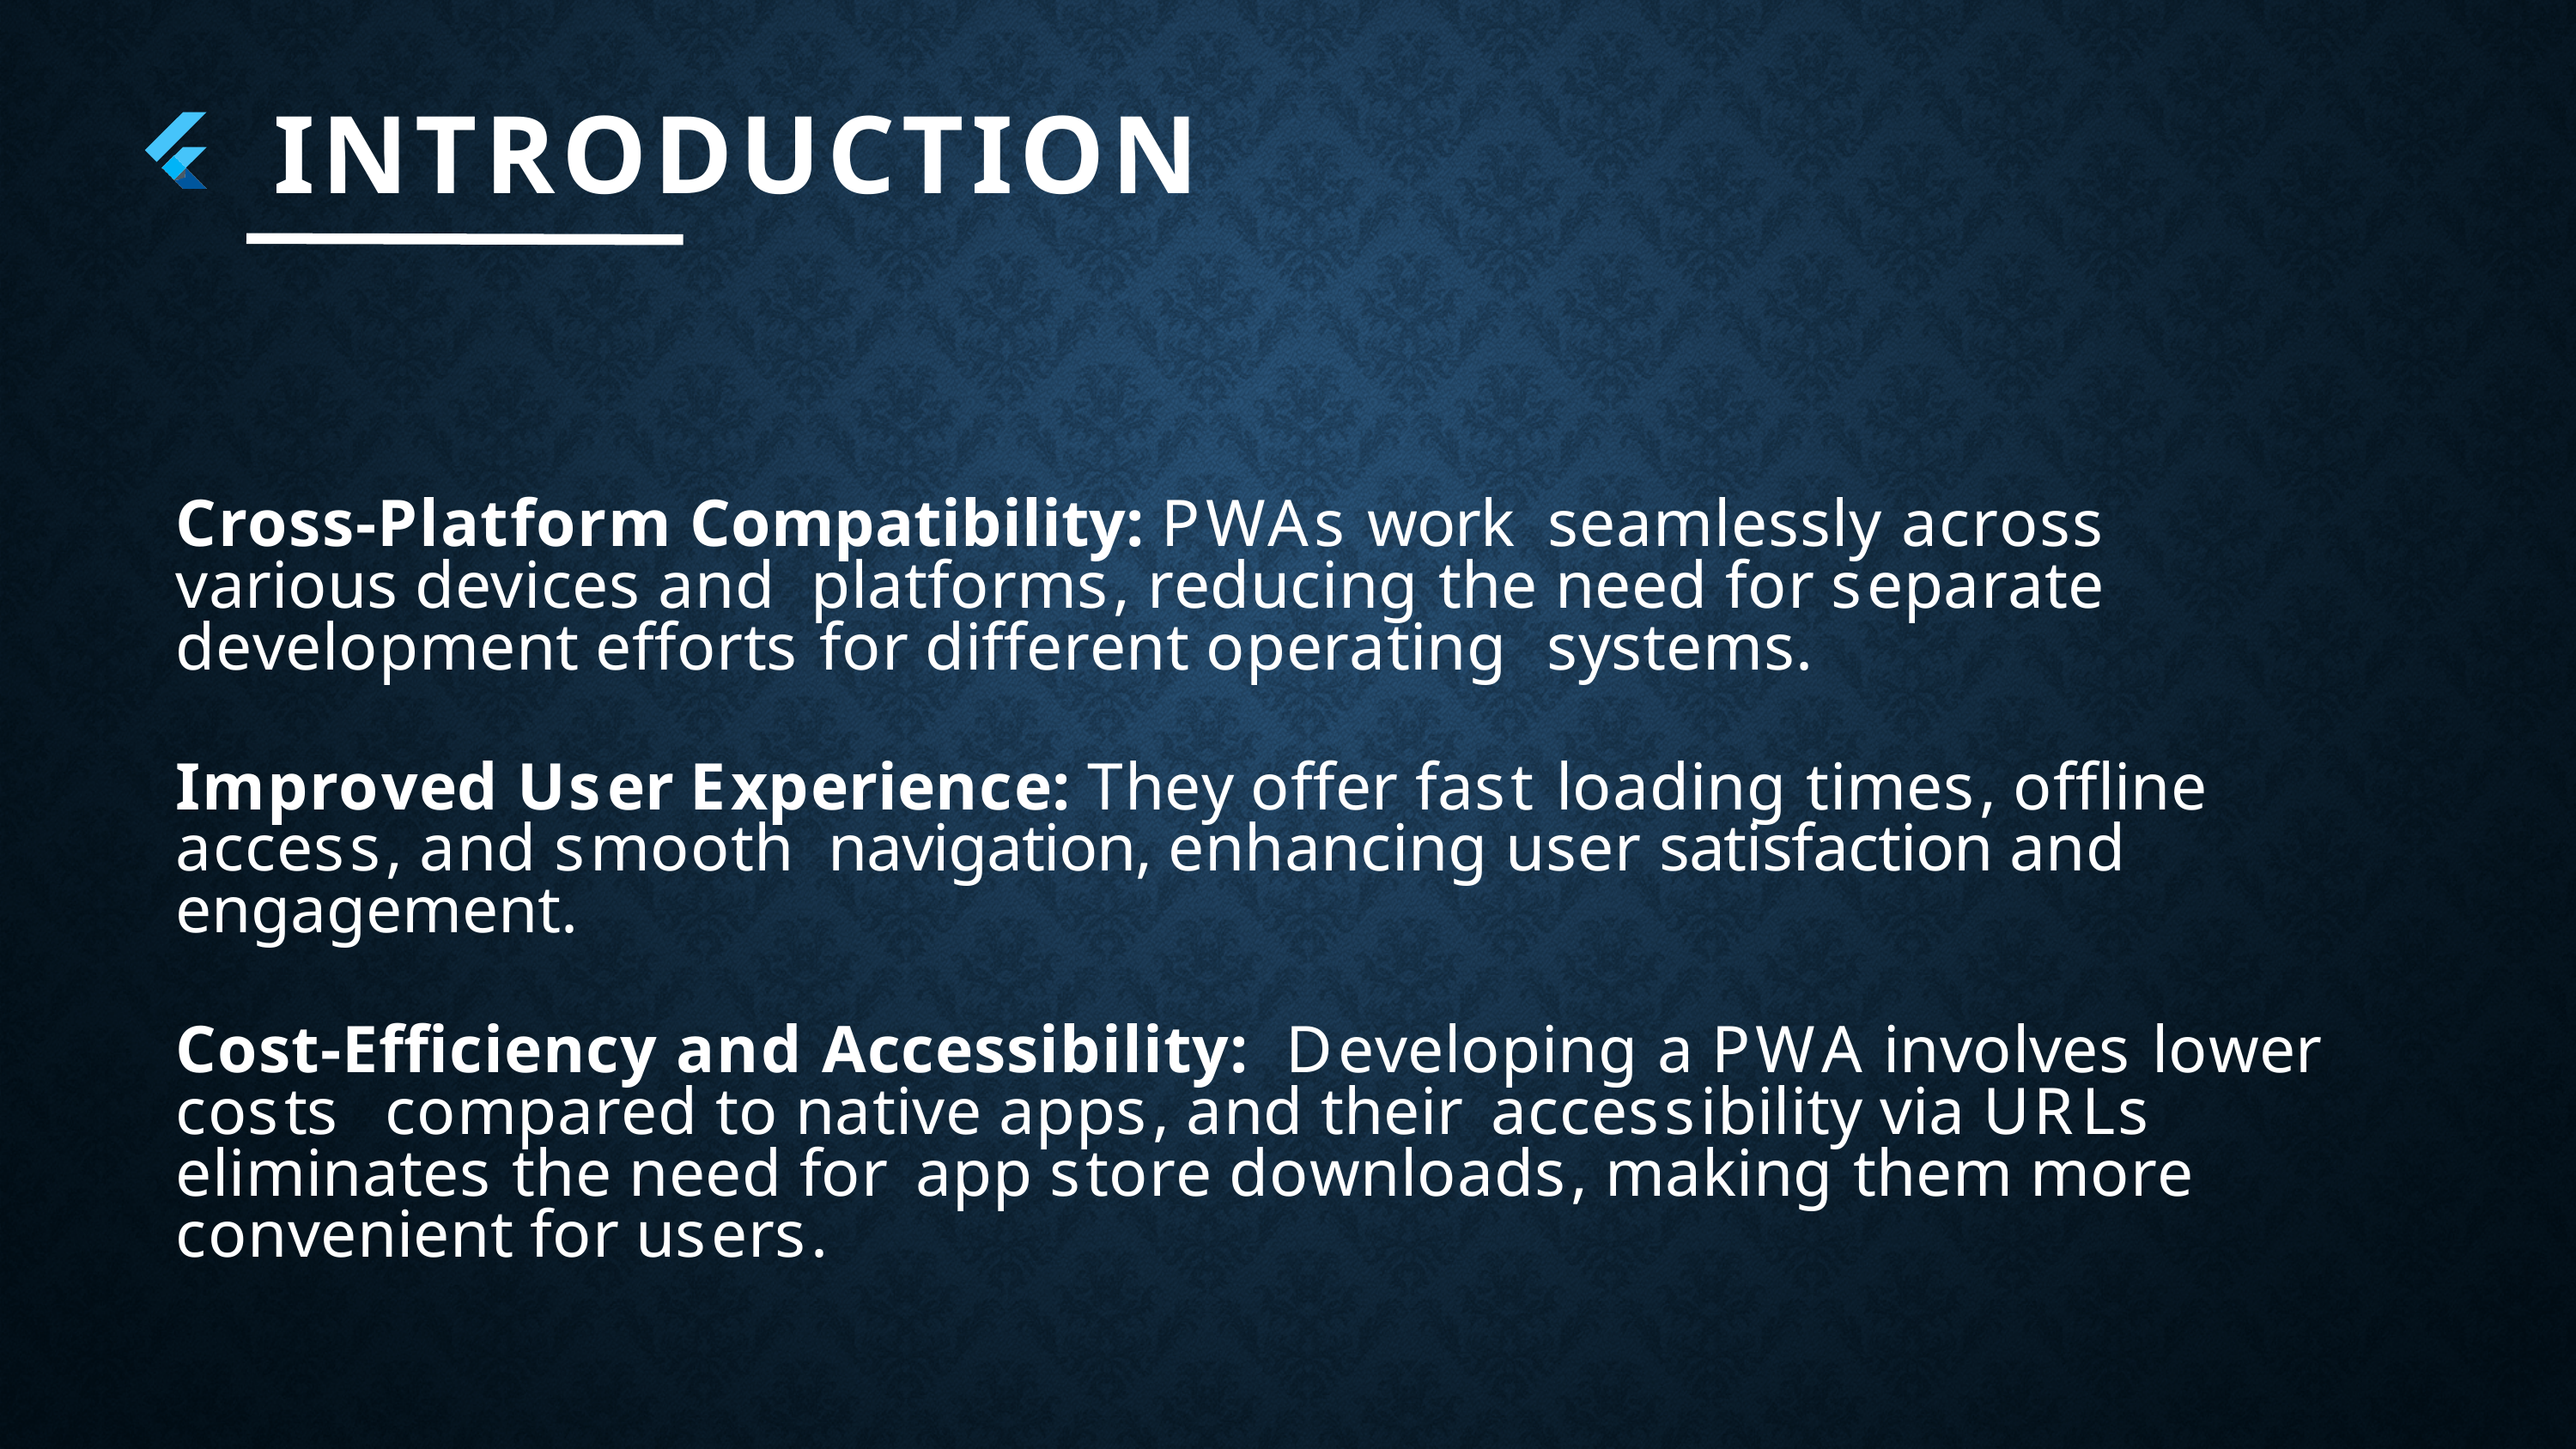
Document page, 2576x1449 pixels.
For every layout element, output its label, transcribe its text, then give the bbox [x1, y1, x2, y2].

title INTRODUCTION [244, 27, 1227, 272]
text_box Cross-Platform Compatibility: PWAs work seamlessly across various devices and platforms, reducing the need for separate development efforts for different operating systems. Improved User Experience: They offer fast loading times, offline access, and smooth navigation, enhancing user satisfaction and engagement. Cost-Efficiency and Accessibility: Developing a PWA involves lower costs compared to native apps, and their accessibility via URLs eliminates the need for app store downloads, making them more convenient for users. [173, 488, 2359, 1270]
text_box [144, 112, 208, 190]
